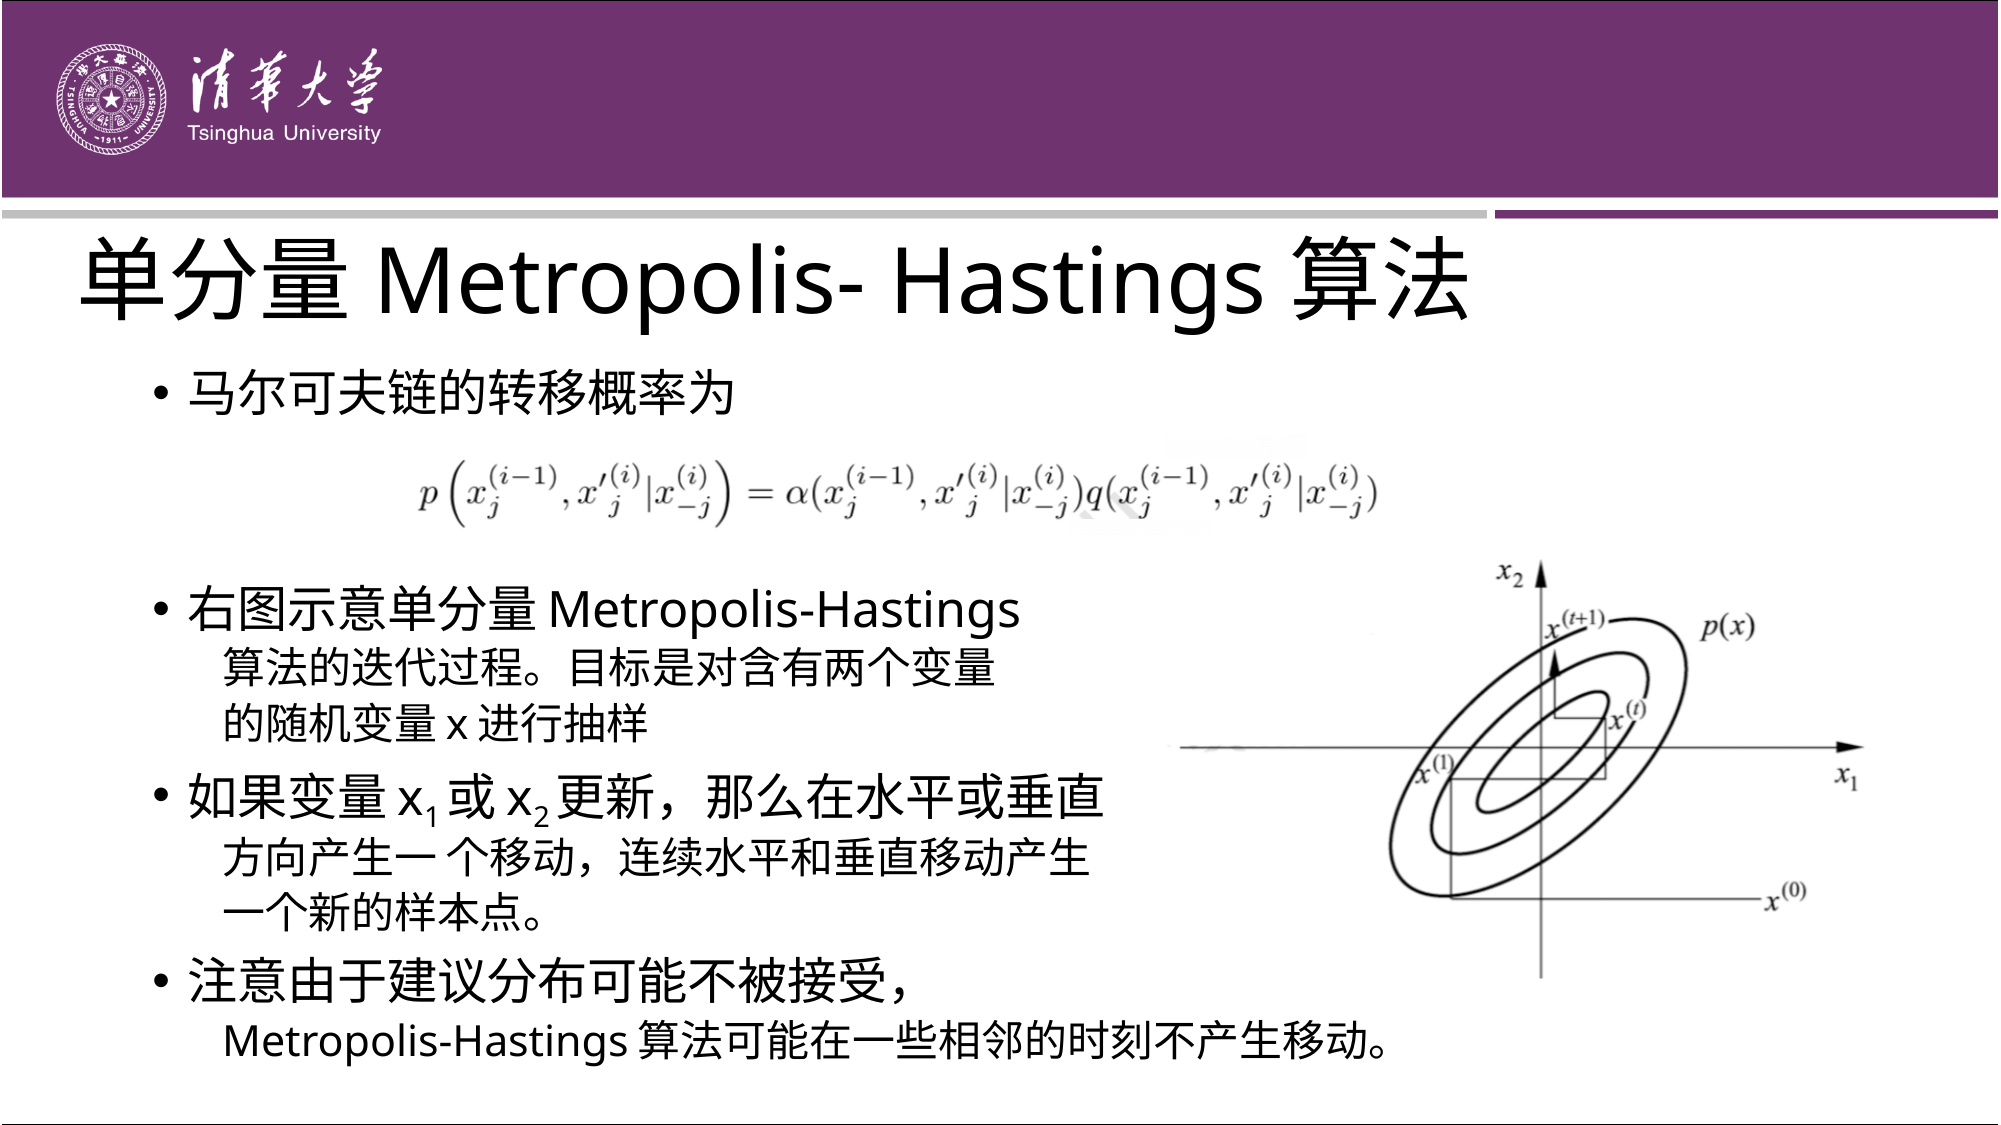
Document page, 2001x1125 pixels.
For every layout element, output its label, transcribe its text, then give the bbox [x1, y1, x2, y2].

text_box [386, 434, 1392, 535]
title 单分量Metropolis- Hastings算法 [61, 175, 1787, 393]
picture [2, 0, 1998, 1125]
list 马尔可夫链的转移概率为 右图示意单分量Metropolis-Hastings 算法的迭代过程。目标是对含有两个变量 的随机变量x进行抽样 如果变量x1或x2更新，那么在水平或垂直 方向产生一 个移动，连续水平和垂直移动产生 一个新的样本点。 注意由于建议分布可能不被接受， Metropolis-Hastings算法可能在一些相邻的时刻不产生移动。 [137, 360, 1863, 1075]
